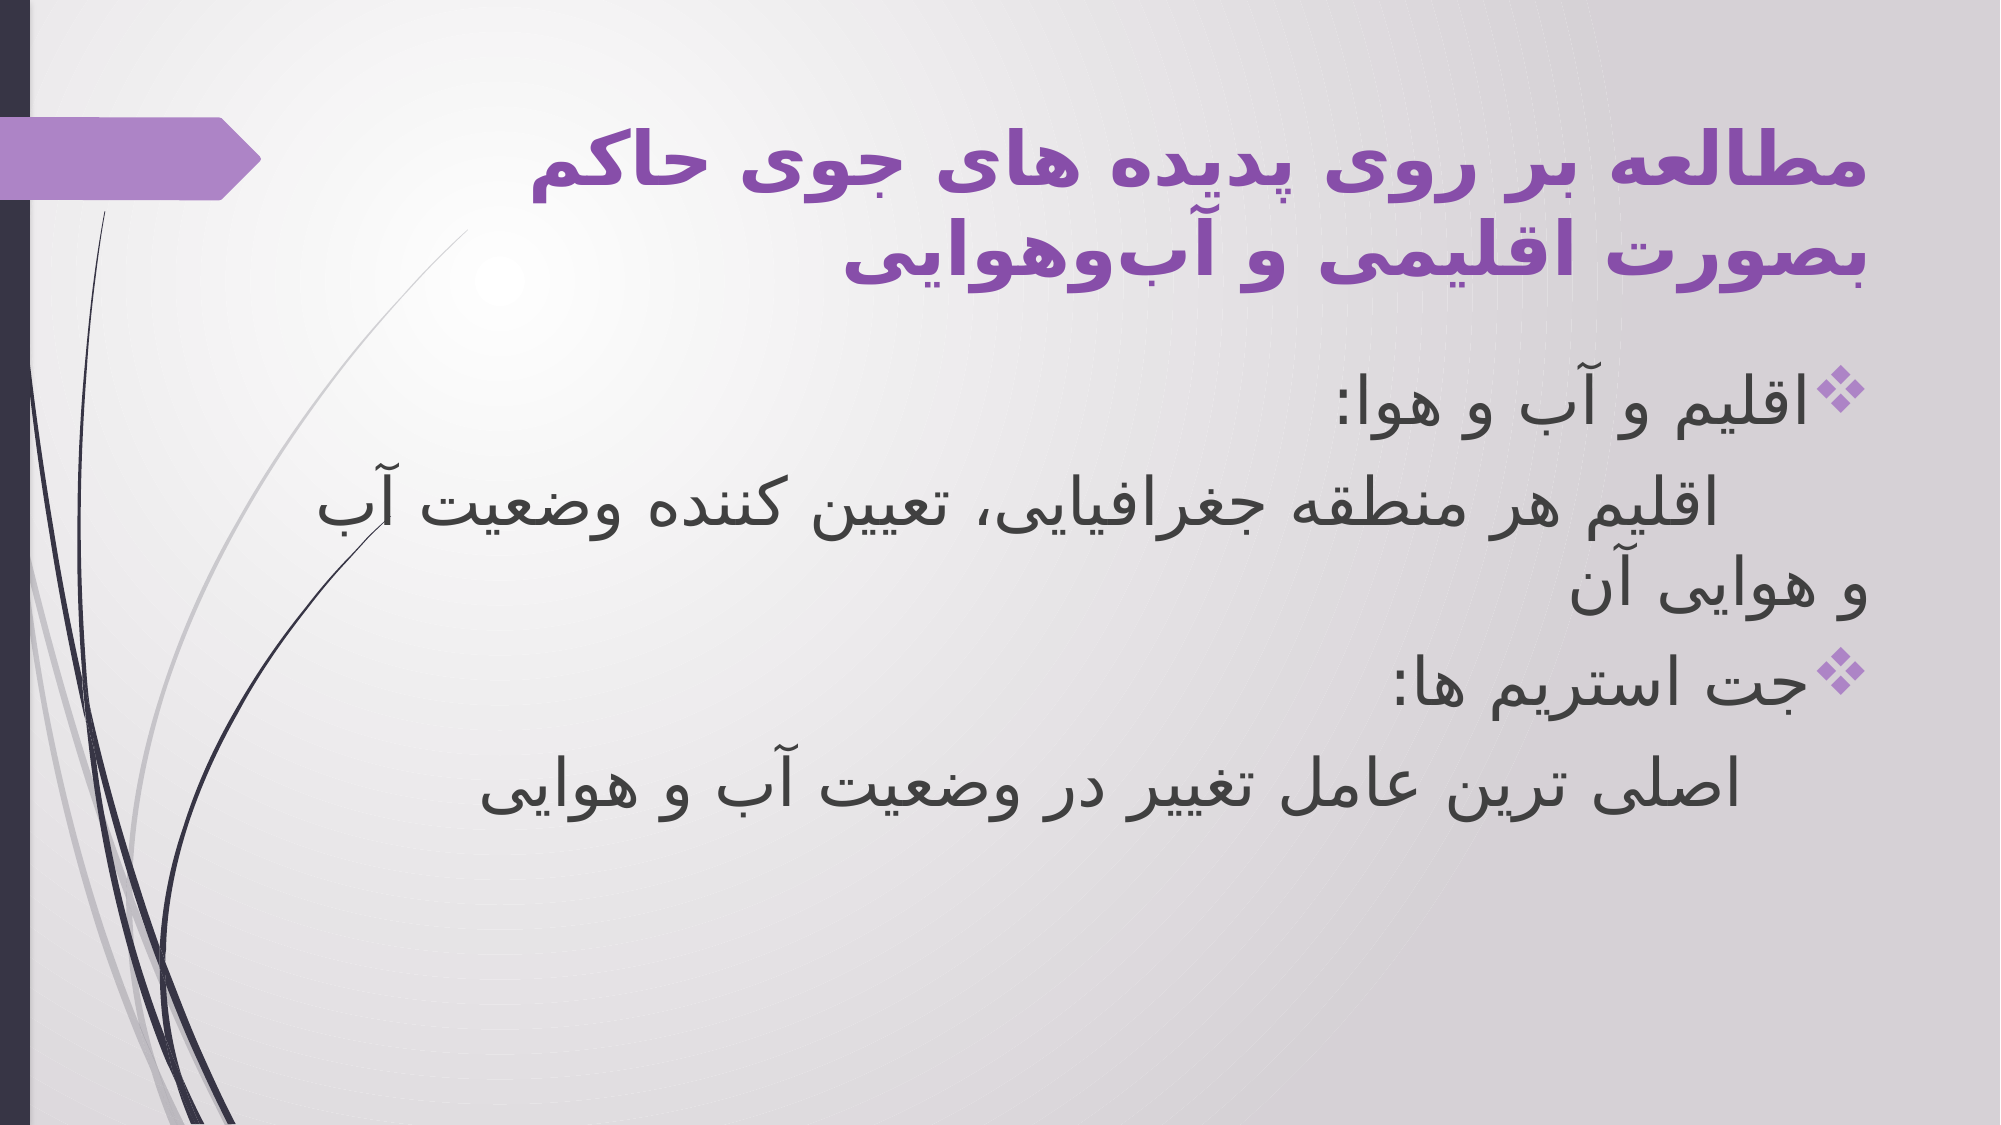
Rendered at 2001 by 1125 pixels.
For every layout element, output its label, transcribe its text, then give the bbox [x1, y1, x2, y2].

title مطالعه بر روی پدیده های جوی حاکم بصورت اقلیمی و آب‌وهوایی [425, 102, 1888, 313]
list اقلیم و آب و هوا: اقلیم هر منطقه جغرافیایی، تعیین کننده وضعیت آب و هوایی آن جت استریم ها: اصلی ترین عامل تغییر در وضعیت آب و هوایی [253, 350, 1888, 1014]
